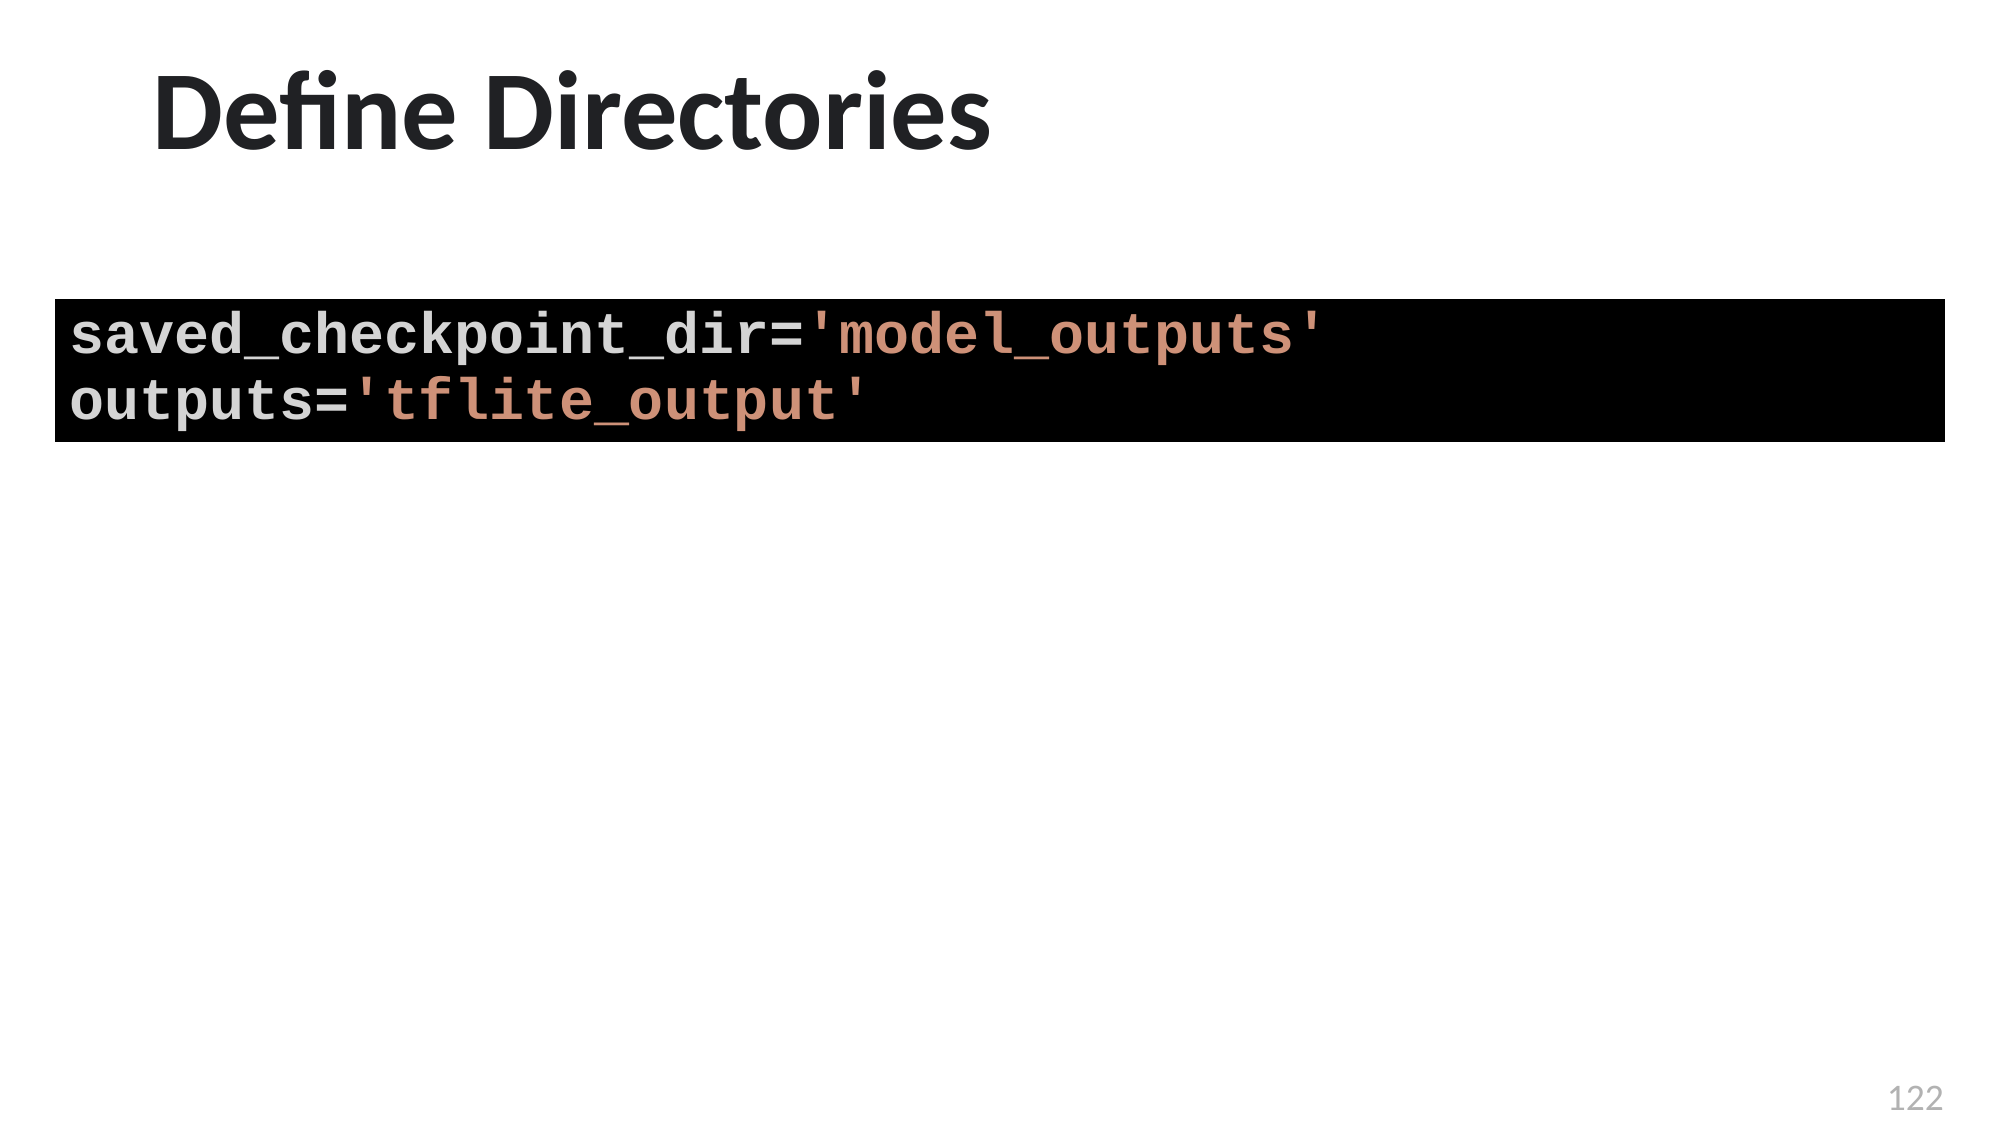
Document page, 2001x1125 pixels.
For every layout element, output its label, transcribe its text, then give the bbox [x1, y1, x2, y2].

slide_number 122 [1508, 1065, 1959, 1125]
title Define Directories [137, 28, 1863, 199]
table_header saved_checkpoint_dir='model_outputs' outputs='tflite_output' [55, 299, 1945, 442]
